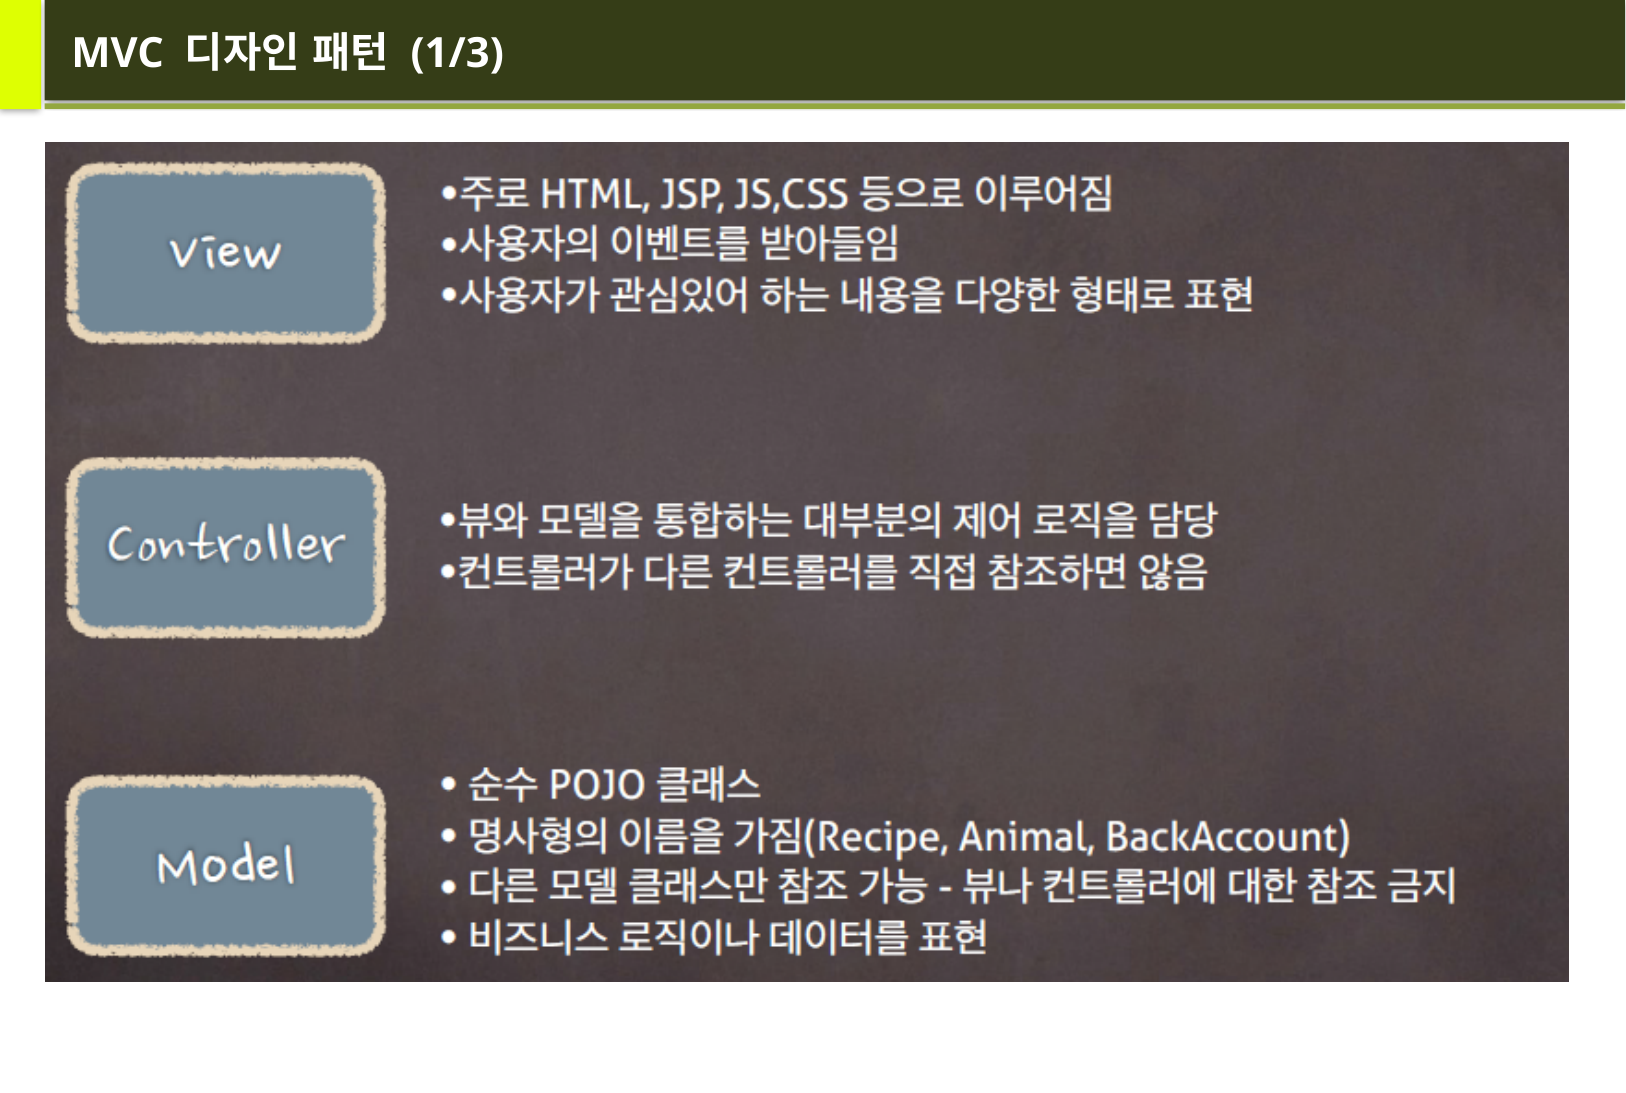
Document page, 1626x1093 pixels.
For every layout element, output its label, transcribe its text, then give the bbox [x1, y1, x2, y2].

picture [45, 142, 1569, 982]
title MVC 디자인 패턴 (1/3) [56, 0, 1604, 103]
